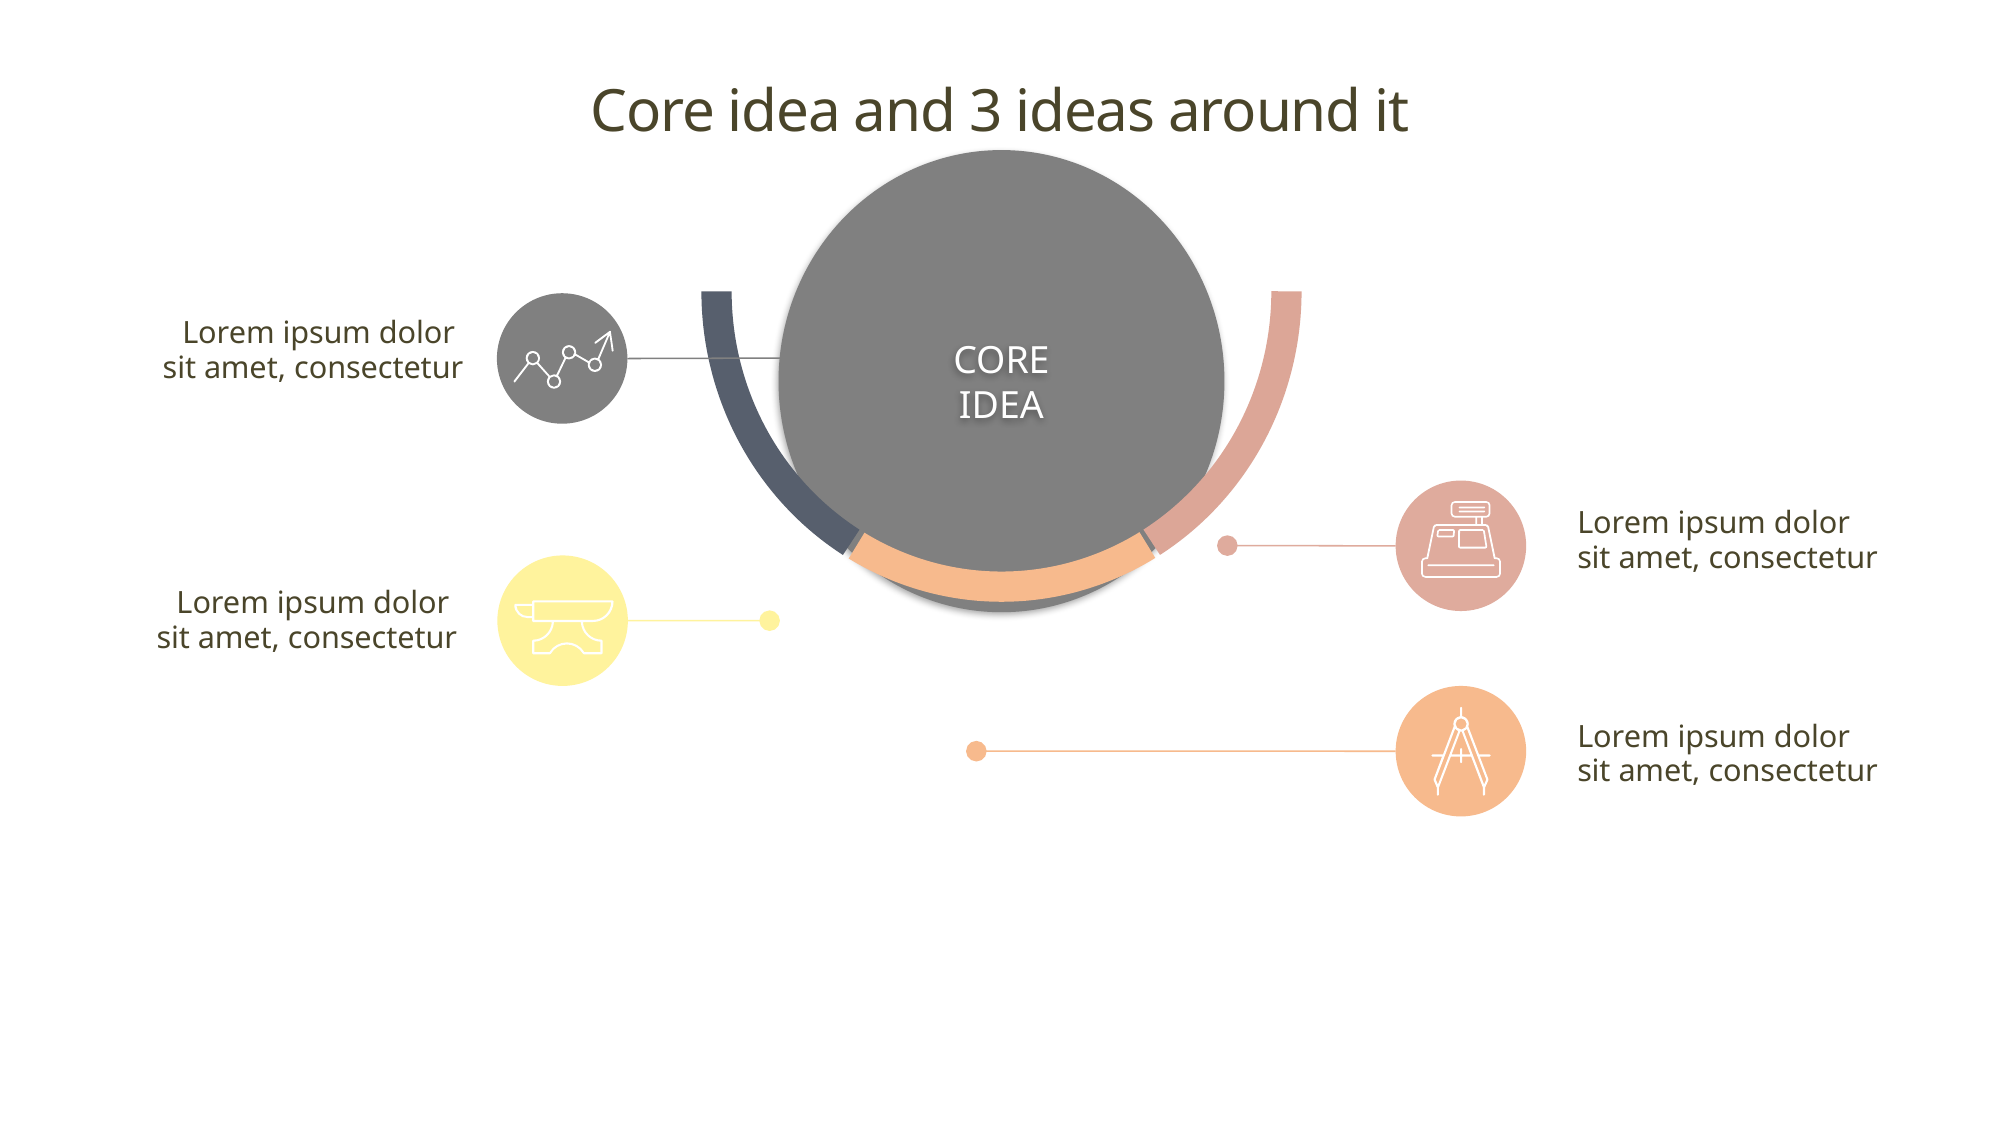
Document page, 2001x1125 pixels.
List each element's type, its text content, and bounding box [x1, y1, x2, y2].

title Core idea and 3 ideas around it [1293, 45, 1850, 180]
title Core idea and 3 ideas around it [150, 45, 709, 180]
text_box [497, 555, 628, 686]
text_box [716, 0, 1287, 613]
text_box Lorem ipsum dolor sit amet, consectetur [1537, 498, 1963, 592]
picture [513, 600, 614, 655]
text_box Lorem ipsum dolor sit amet, consectetur [77, 308, 503, 402]
picture [1430, 706, 1491, 796]
text_box [1395, 480, 1527, 612]
text_box [496, 293, 628, 424]
picture [1420, 500, 1502, 579]
text_box Lorem ipsum dolor sit amet, consectetur [1537, 711, 1963, 805]
picture [513, 330, 614, 389]
text_box Lorem ipsum dolor sit amet, consectetur [71, 578, 497, 672]
text_box [1395, 685, 1527, 817]
